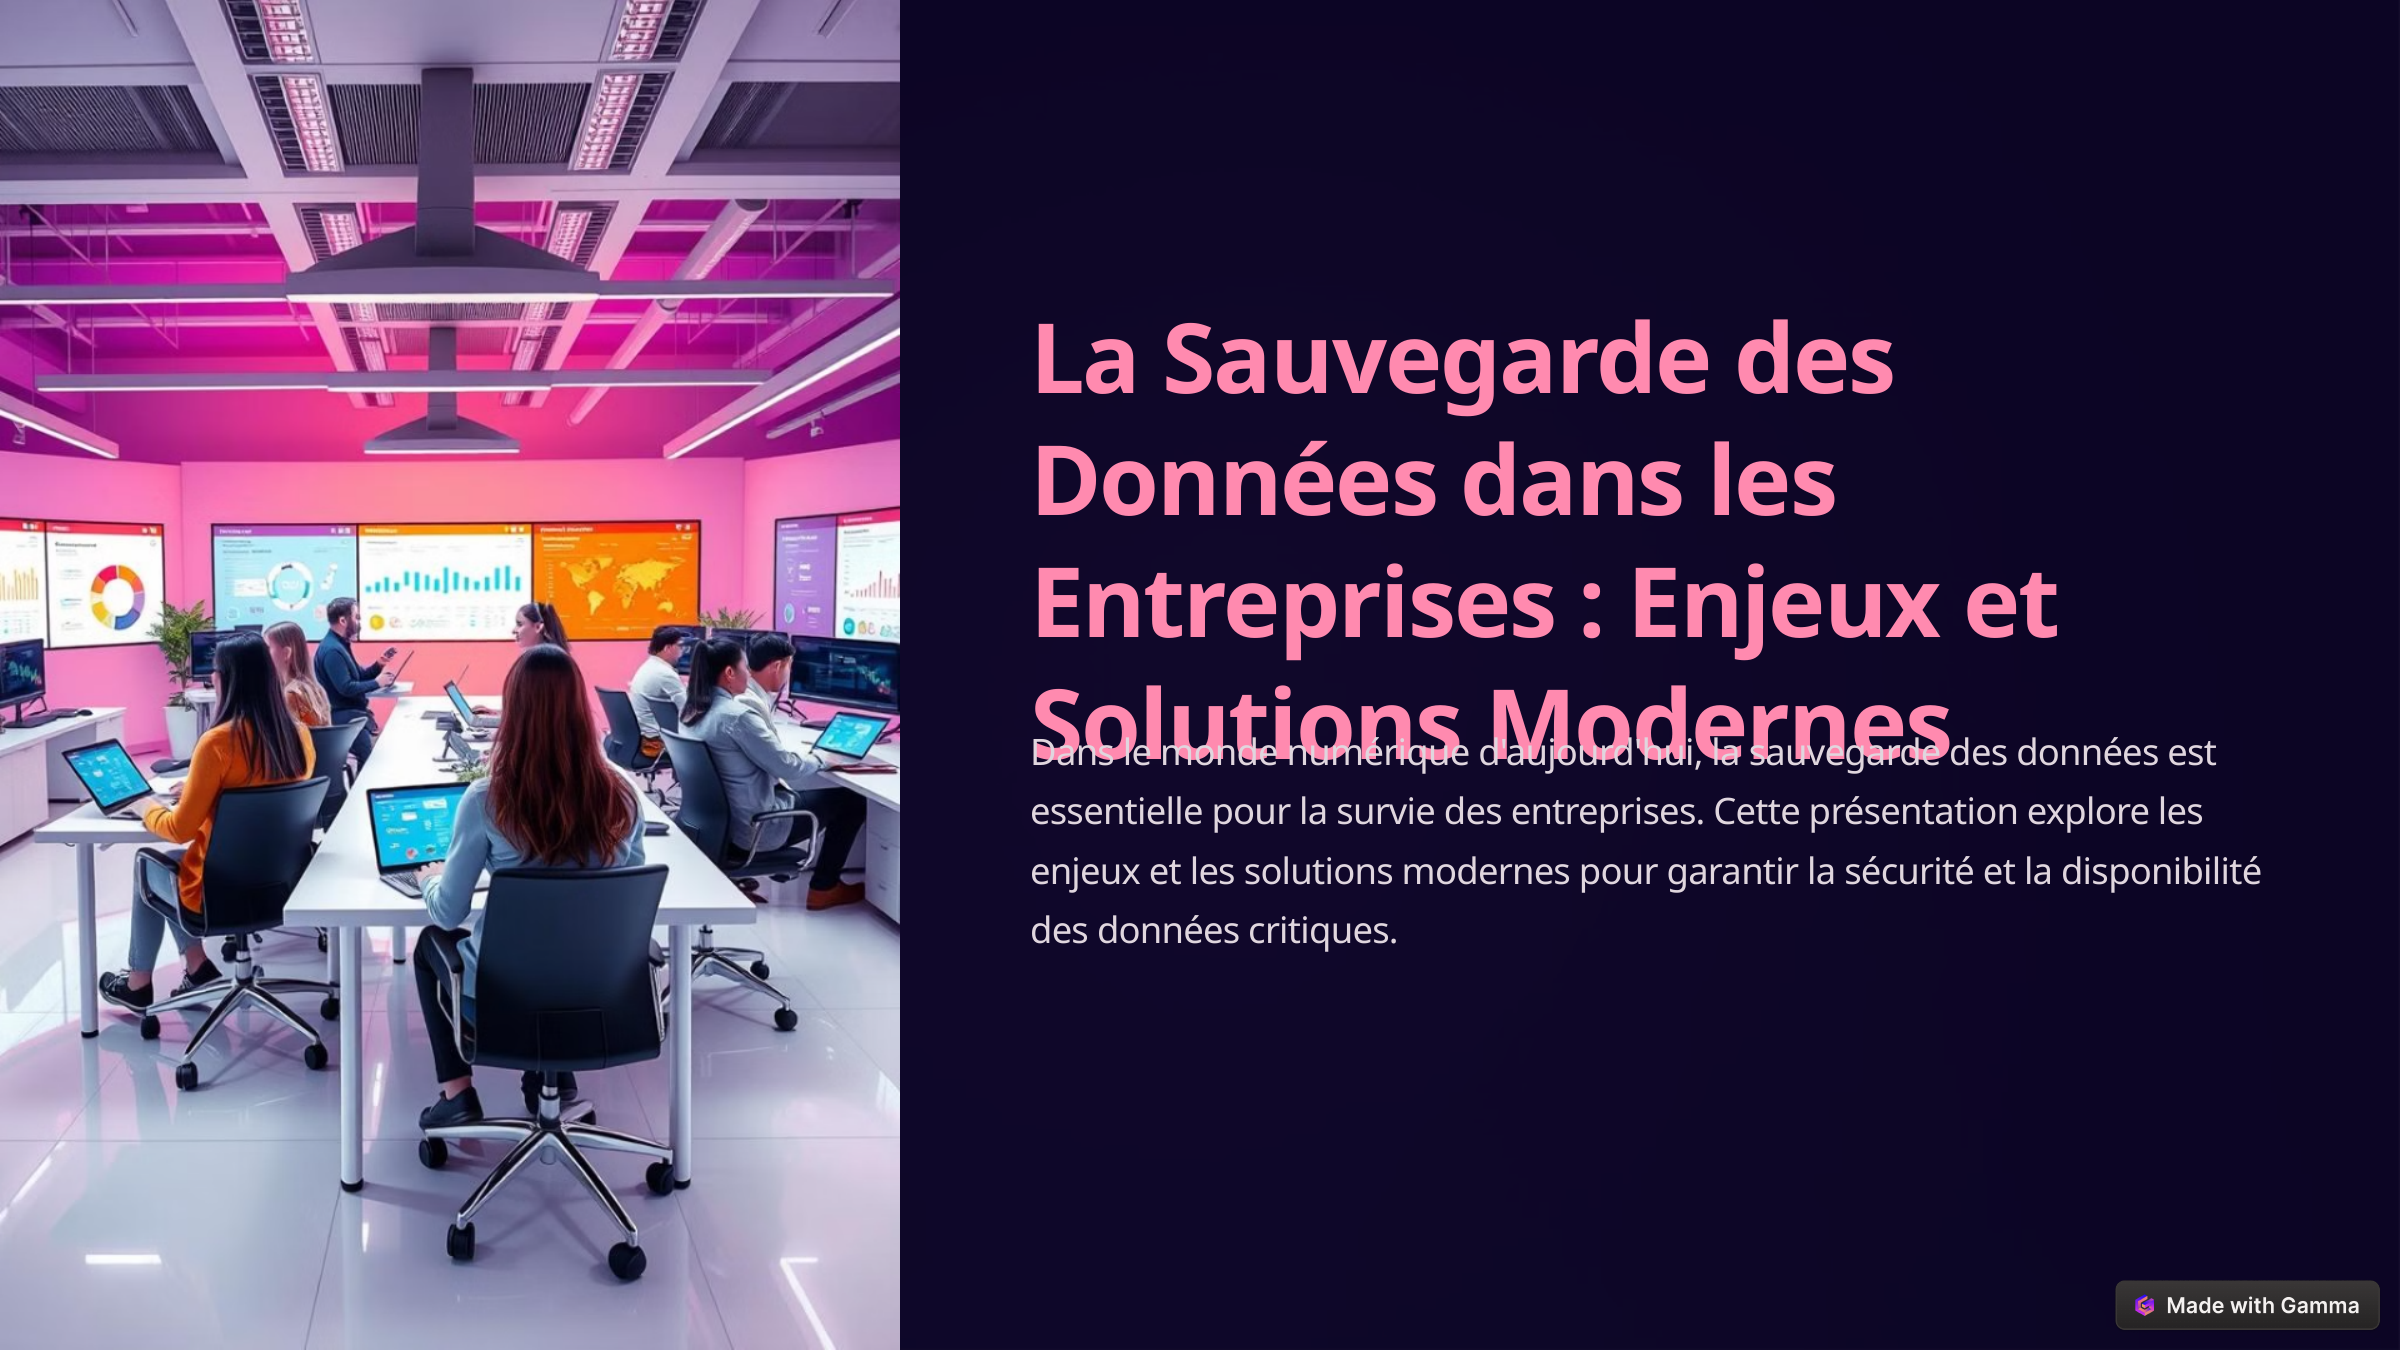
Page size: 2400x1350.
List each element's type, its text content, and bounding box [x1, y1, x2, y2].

picture [0, 0, 900, 1350]
text_box La Sauvegarde des Données dans les Entreprises : Enjeux et Solutions Modernes [1030, 291, 2270, 658]
text_box Dans le monde numérique d'aujourd'hui, la sauvegarde des données est essentielle pour la survie des entreprises. Cette présentation explore les enjeux et les solutions modernes pour garantir la sécurité et la disponibilité des données critiques. [1030, 713, 2270, 952]
picture [2106, 1271, 2389, 1339]
